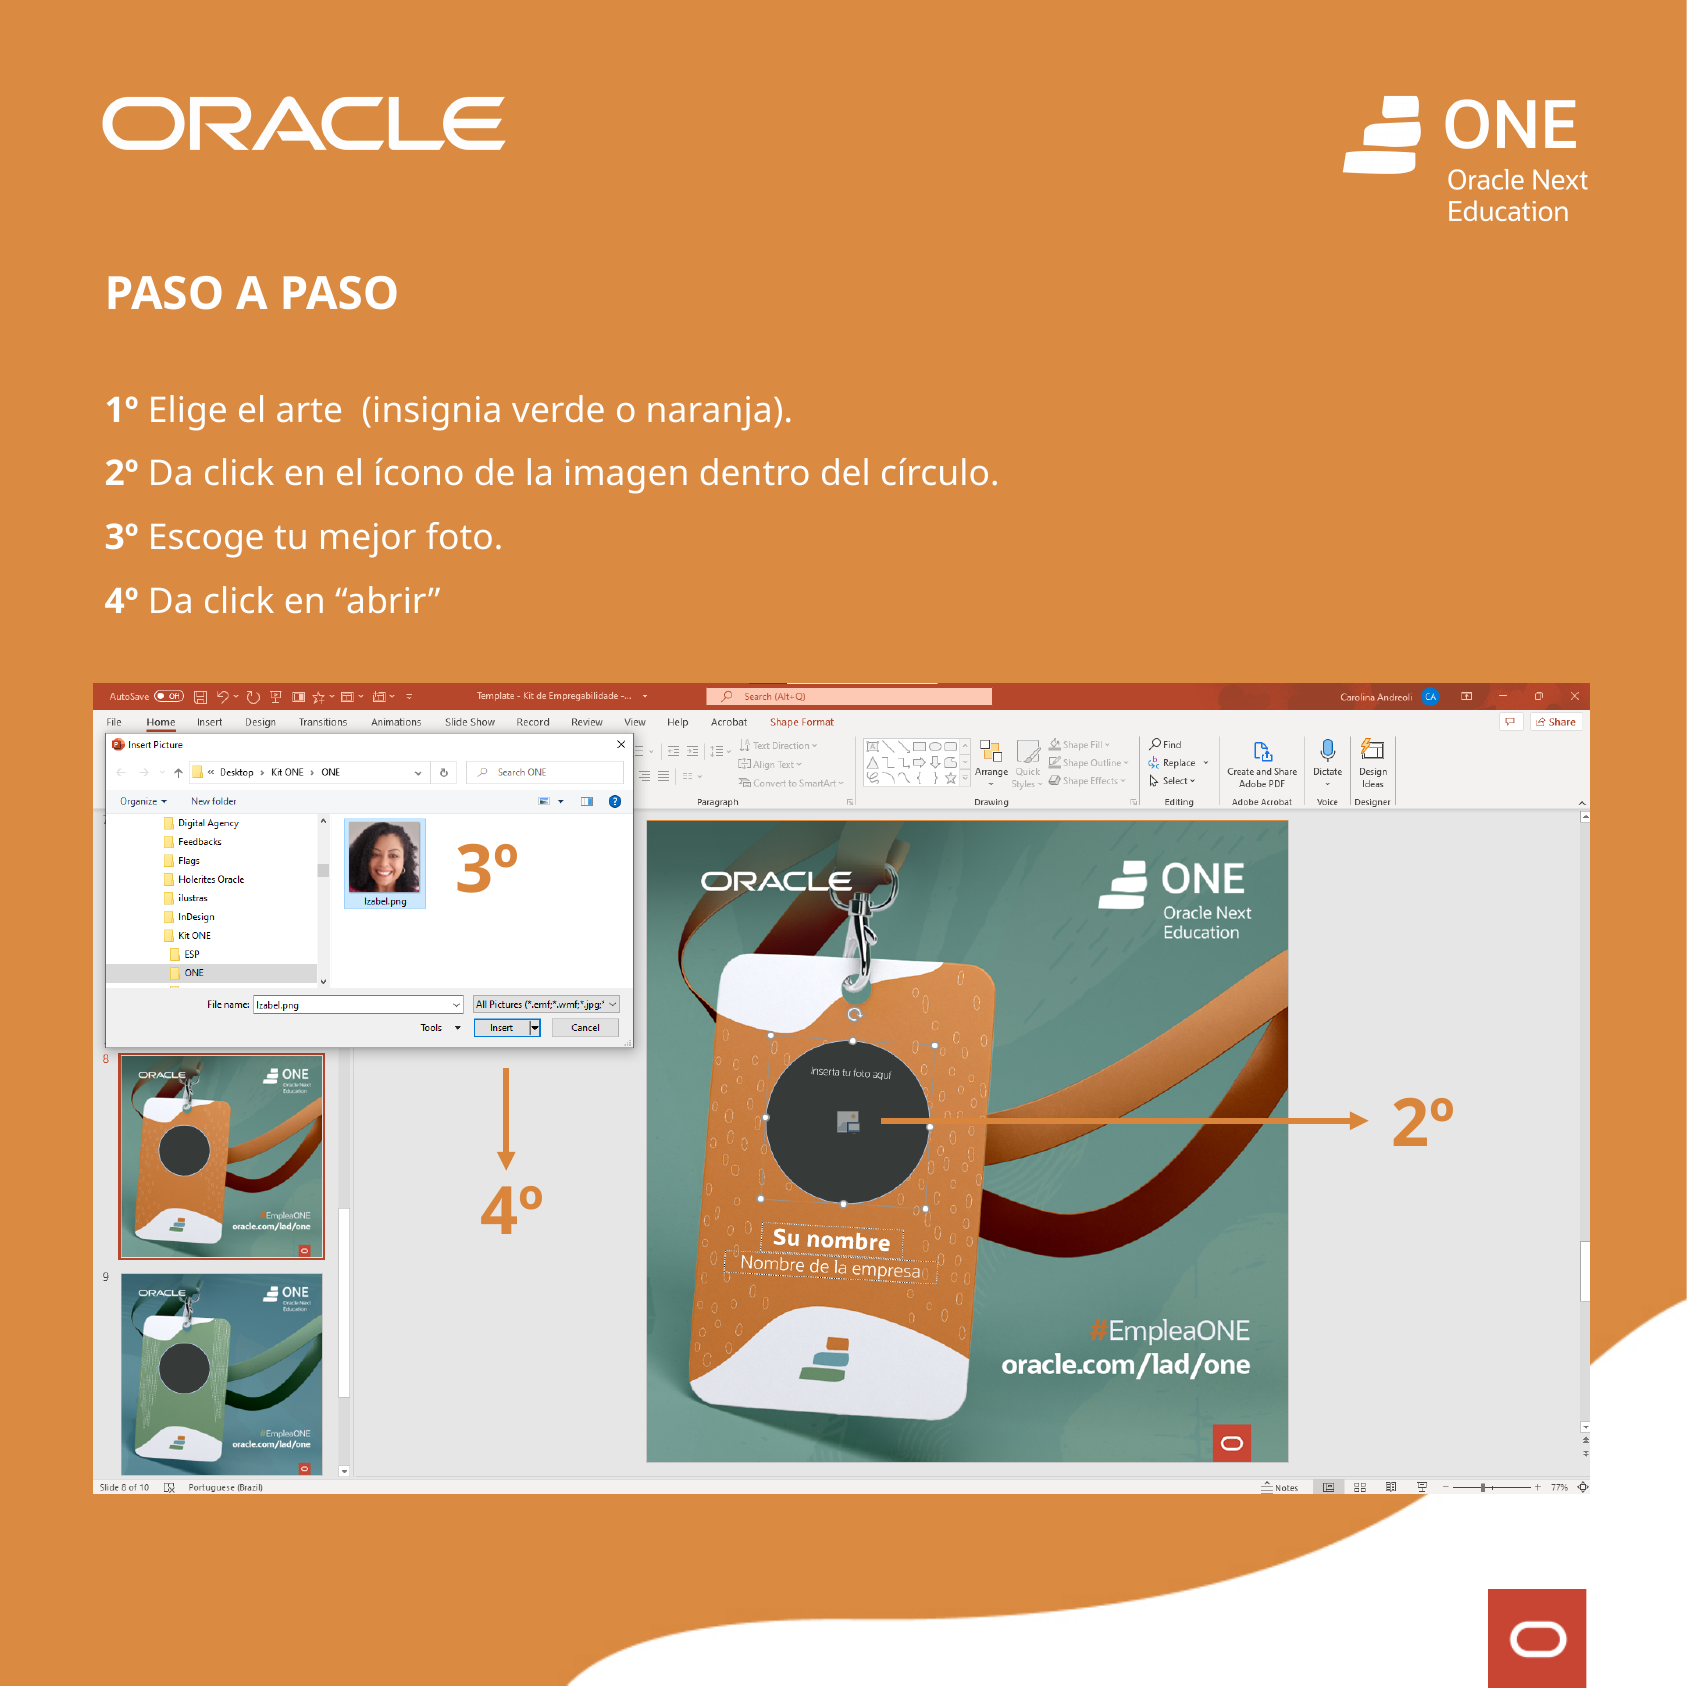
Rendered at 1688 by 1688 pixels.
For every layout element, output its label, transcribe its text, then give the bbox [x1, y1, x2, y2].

picture [0, 0, 1687, 1688]
text_box PASO A PASO [89, 256, 1365, 326]
text_box 1º Elige el arte (insignia verde o naranja). 2º Da click en el ícono de la imagen dentro del círculo. 3º Escoge tu mejor foto. 4º Da click en “abrir” [89, 357, 1465, 568]
